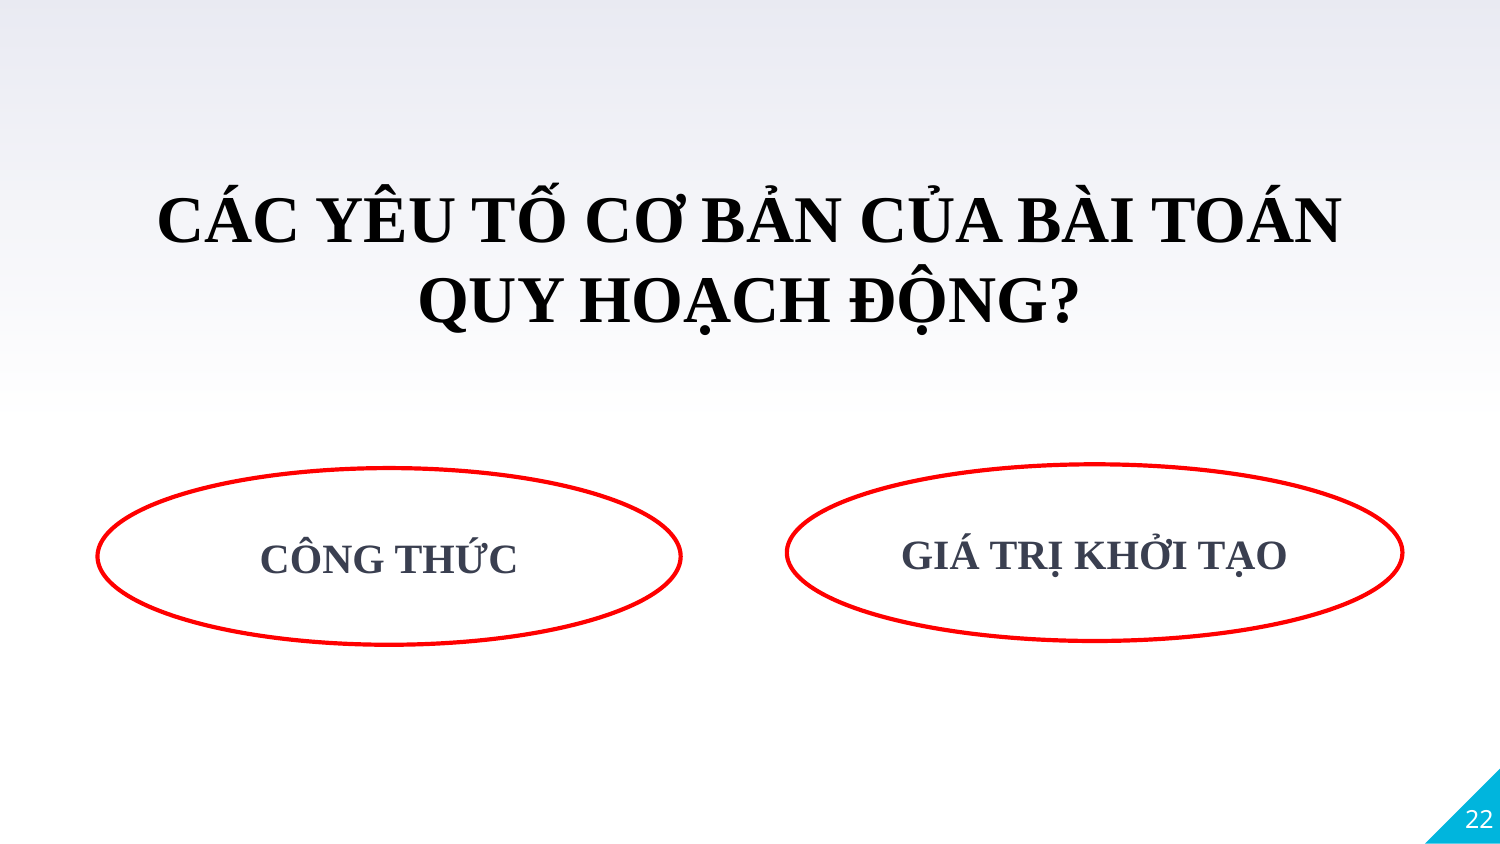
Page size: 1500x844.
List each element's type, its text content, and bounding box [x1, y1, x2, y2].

text_box CÁC YÊU TỐ CƠ BẢN CỦA BÀI TOÁN QUY HOẠCH ĐỘNG? [76, 168, 1424, 343]
text_box GIÁ TRỊ KHỞI TẠO [784, 462, 1405, 644]
text_box CÔNG THỨC [95, 465, 683, 647]
slide_number 22 [1418, 760, 1494, 838]
